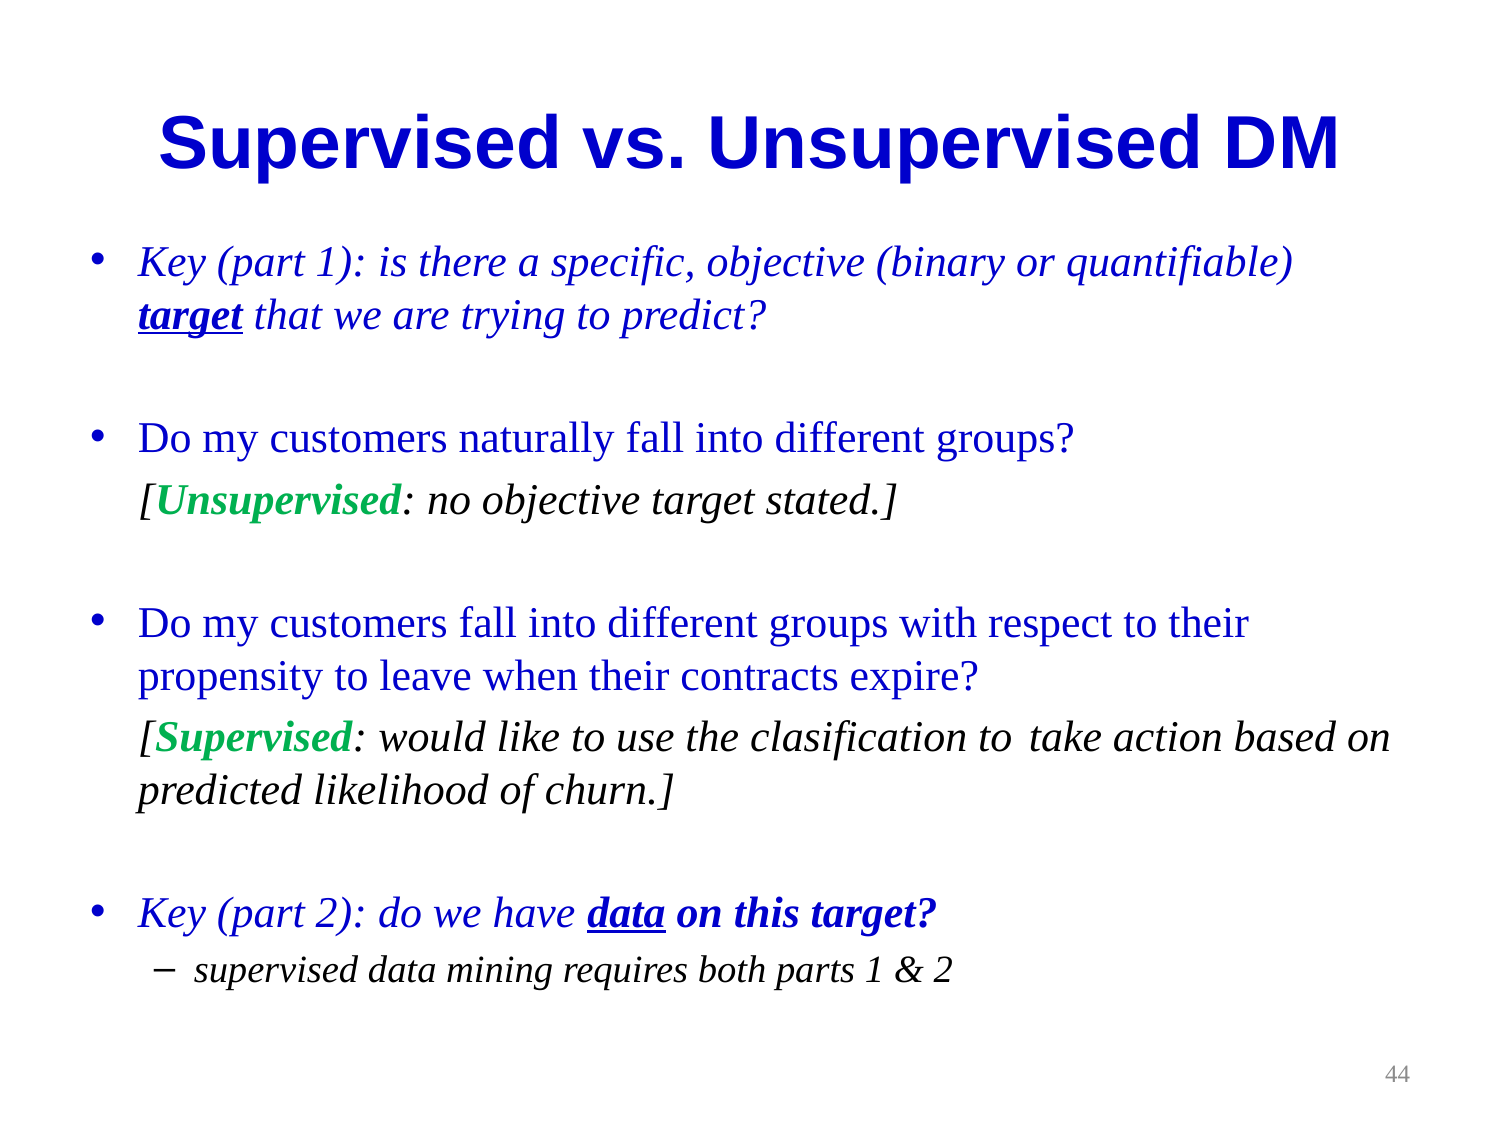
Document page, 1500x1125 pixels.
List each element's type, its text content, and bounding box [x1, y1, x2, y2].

title Supervised vs. Unsupervised DM [75, 45, 1425, 224]
slide_number 44 [1074, 1042, 1425, 1103]
list Key (part 1): is there a specific, objective (binary or quantifiable) target that we are trying to predict? Do my customers naturally fall into different groups? [Unsupervised: no objective target stated.] Do my customers fall into different groups with respect to their propensity to leave when their contracts expire? [Supervised: would like to use the clasification to take action based on predicted likelihood of churn.] Key (part 2): do we have data on this target? supervised data mining requires both parts 1 & 2 [75, 224, 1425, 1005]
